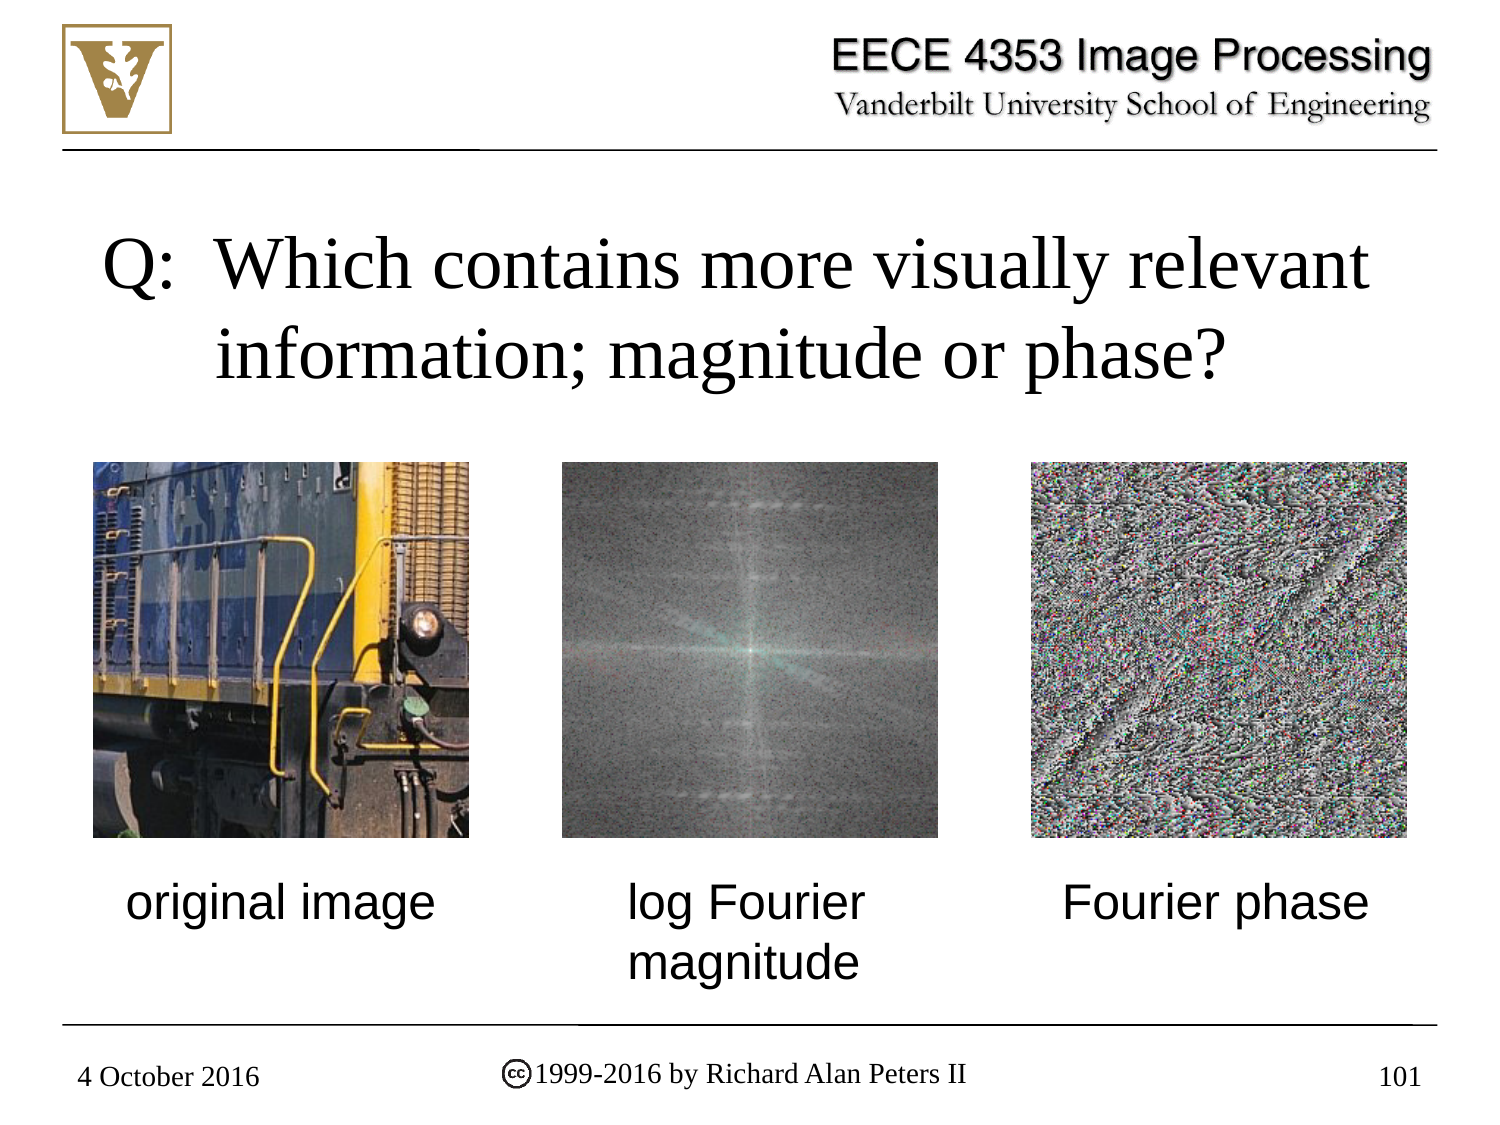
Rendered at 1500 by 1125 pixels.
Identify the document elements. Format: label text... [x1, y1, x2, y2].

text_box original image [110, 862, 452, 938]
title Q: Which contains more visually relevant information; magnitude or phase? [87, 193, 1413, 413]
slide_number 101 [1125, 1037, 1438, 1113]
picture [562, 462, 938, 838]
text_box Fourier phase [1047, 862, 1386, 938]
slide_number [62, 1037, 375, 1113]
text_box log Fourier magnitude [612, 862, 888, 998]
picture [826, 25, 1436, 133]
picture [93, 462, 469, 838]
picture [1030, 462, 1407, 838]
picture [62, 24, 172, 134]
footer 1999-2016 by Richard Alan Peters II [500, 1034, 1002, 1110]
